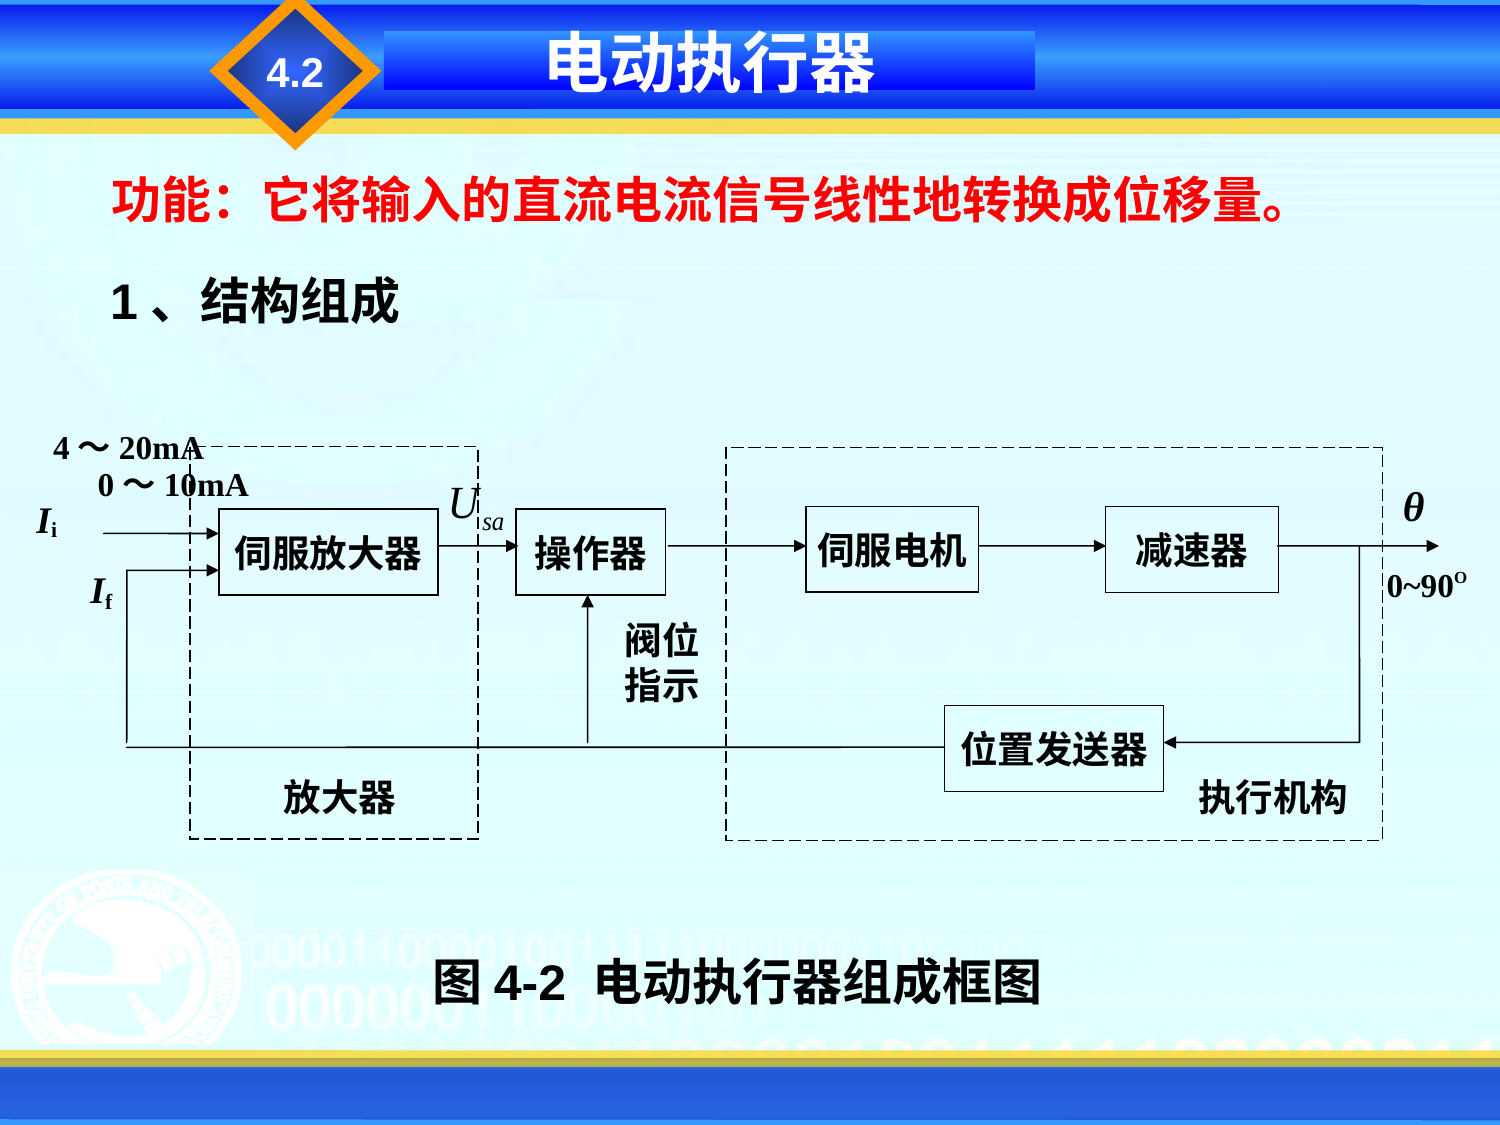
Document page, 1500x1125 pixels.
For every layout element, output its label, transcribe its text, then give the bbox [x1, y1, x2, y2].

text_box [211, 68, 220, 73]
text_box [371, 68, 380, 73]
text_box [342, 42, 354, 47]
text_box 图4-2 电动执行器组成框图 [276, 942, 1198, 1018]
text_box 4.2 [218, 0, 373, 142]
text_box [352, 51, 372, 64]
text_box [21, 418, 1479, 841]
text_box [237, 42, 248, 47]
text_box 电动执行器 [383, 31, 1035, 90]
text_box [219, 51, 238, 64]
text_box 功能：它将输入的直流电流信号线性地转换成位移量。 [97, 160, 1444, 236]
text_box 1、结构组成 [95, 262, 558, 338]
picture [0, 1067, 1500, 1120]
